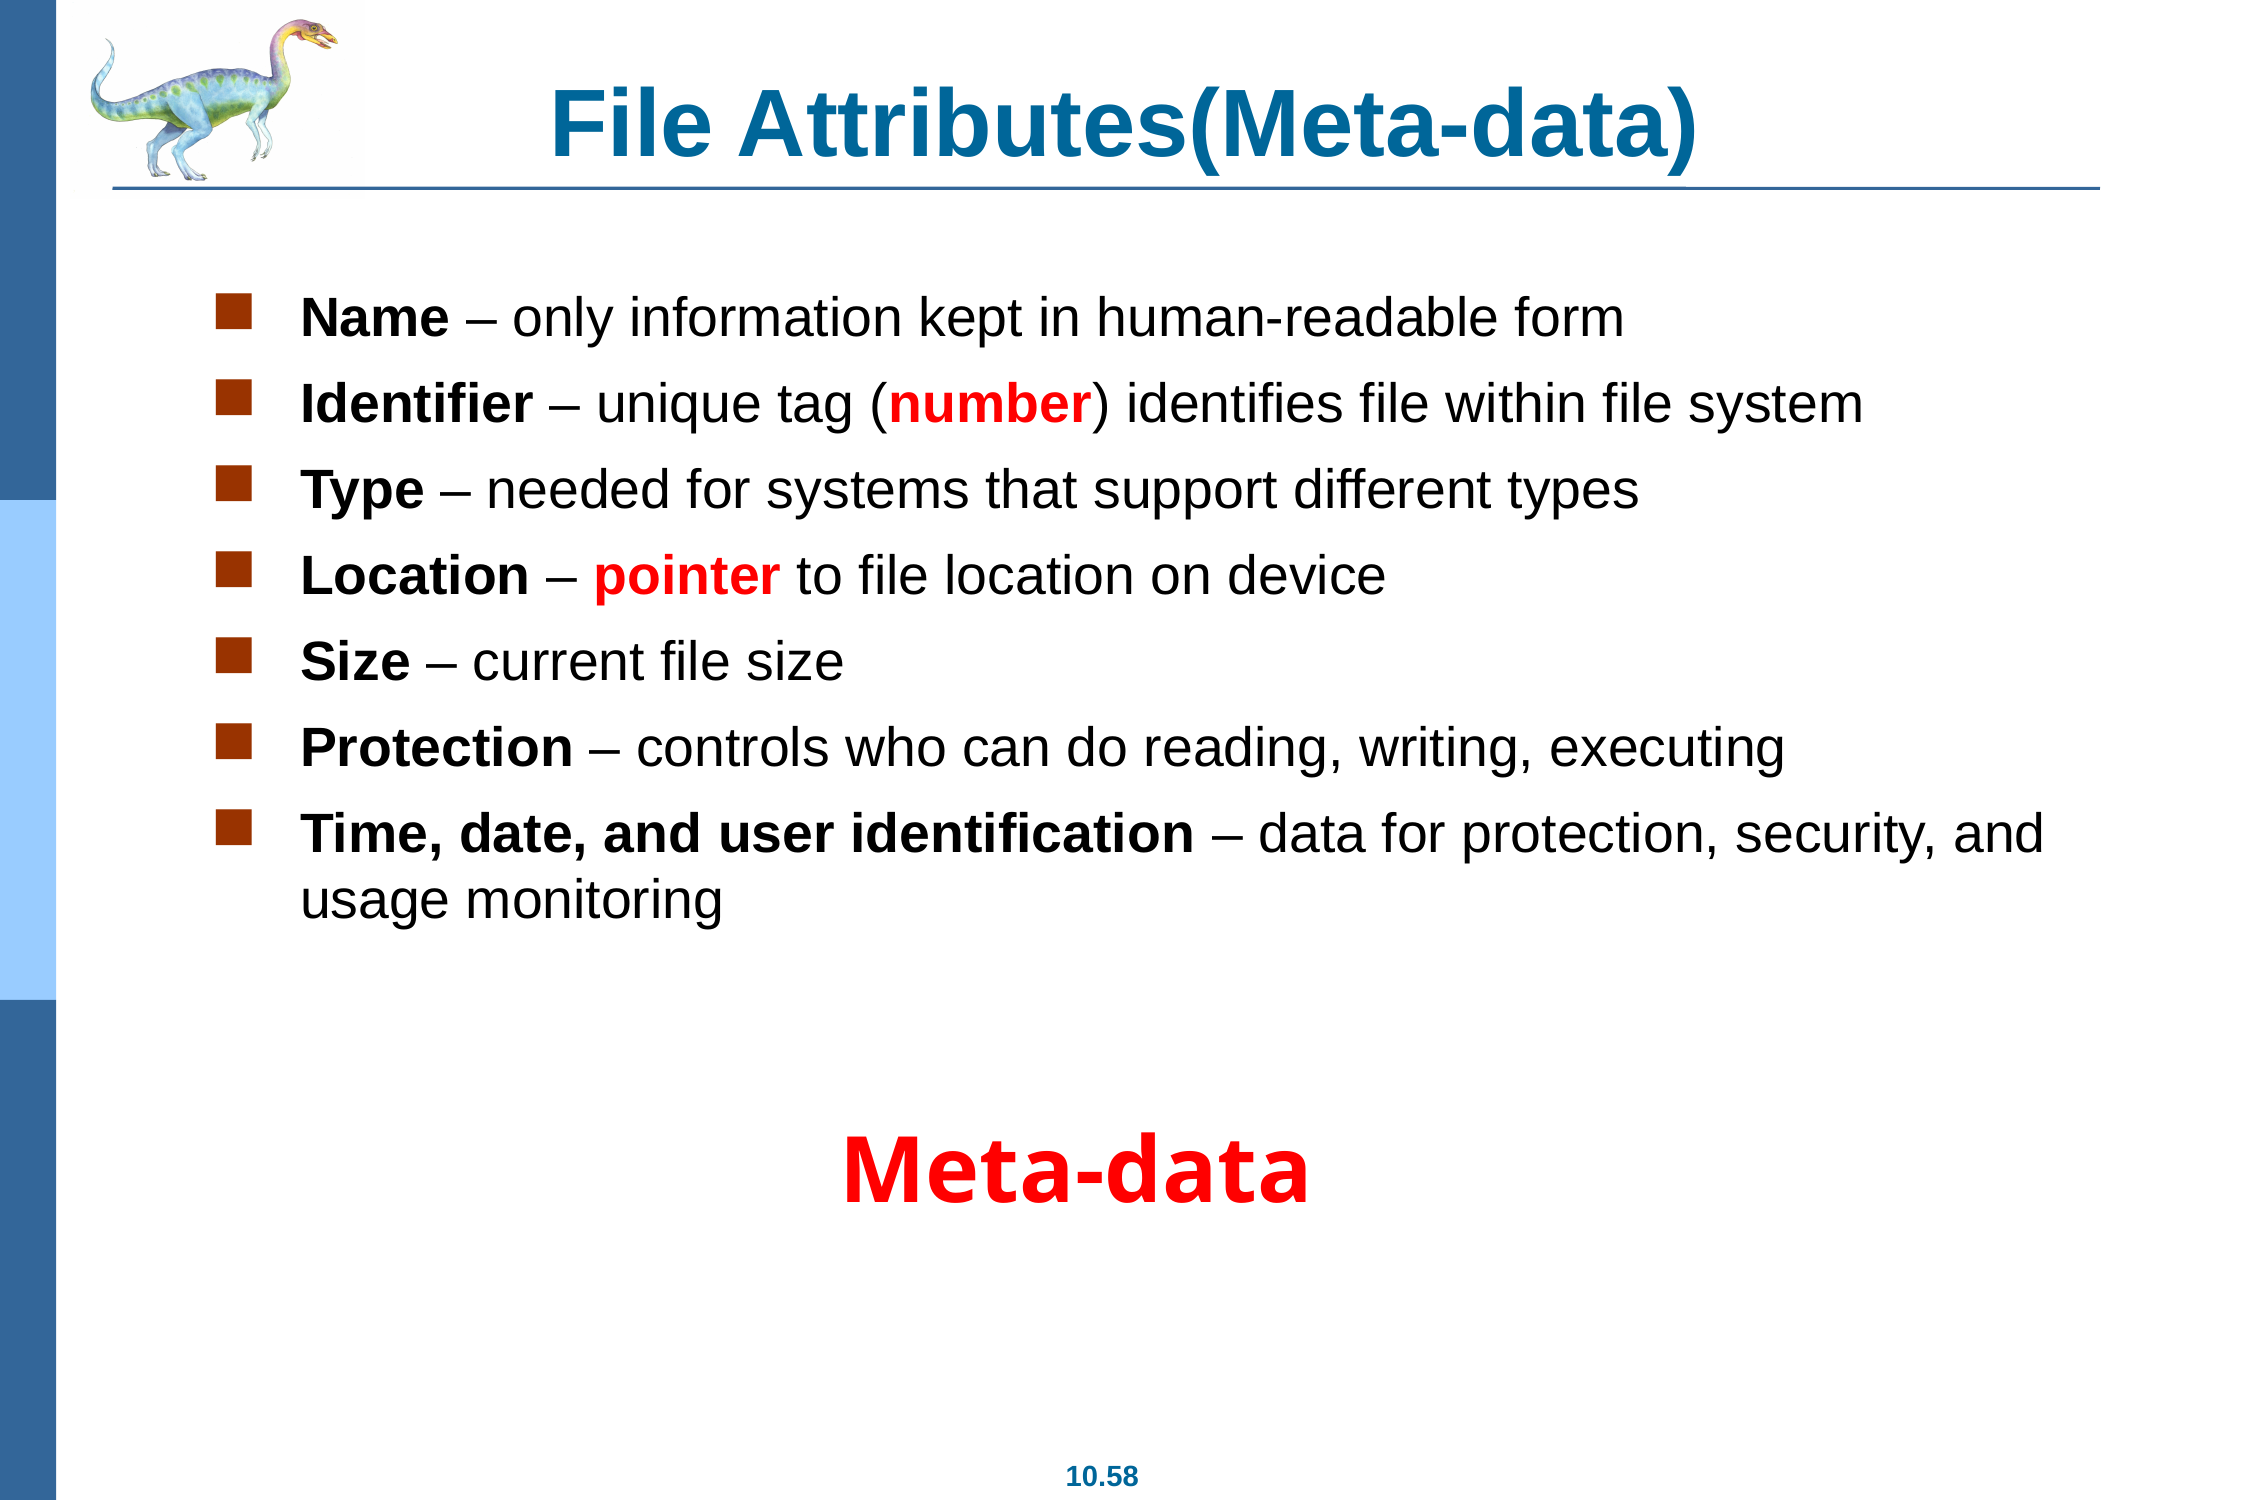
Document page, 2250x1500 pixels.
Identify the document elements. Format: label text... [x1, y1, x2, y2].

list Name – only information kept in human-readable form Identifier – unique tag (number) identifies file within file system Type – needed for systems that support different types Location – pointer to file location on device Size – current file size Protection – controls who can do reading, writing, executing Time, date, and user identification – data for protection, security, and usage monitoring [198, 269, 2224, 1261]
title File Attributes(Meta-data) [112, 60, 2138, 187]
text_box Meta-data [824, 1103, 1463, 1229]
picture [70, 0, 365, 199]
